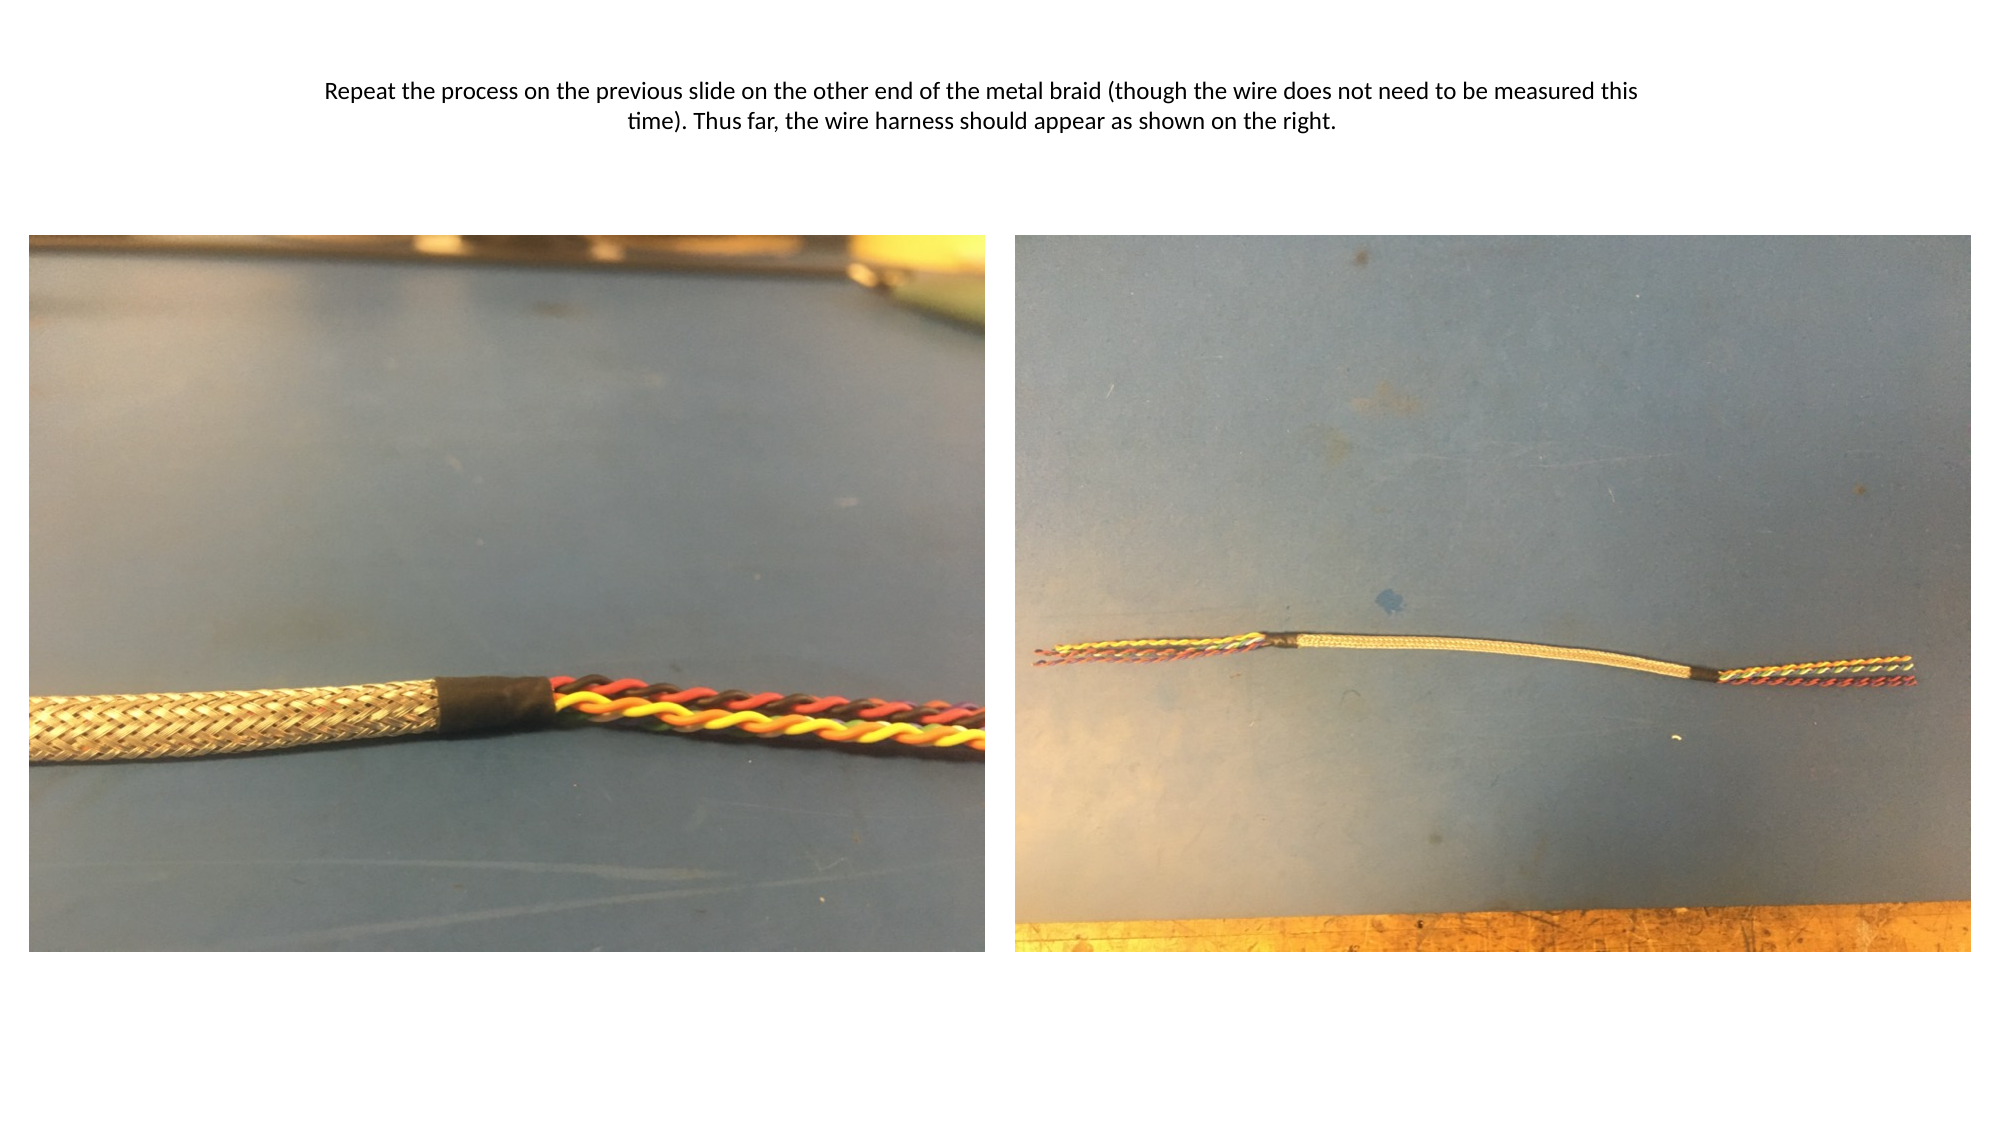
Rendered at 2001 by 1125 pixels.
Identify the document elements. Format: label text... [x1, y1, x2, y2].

text_box Repeat the process on the previous slide on the other end of the metal braid (though the wire does not need to be measured this time). Thus far, the wire harness should appear as shown on the right. [287, 66, 1678, 142]
picture [28, 235, 985, 952]
picture [1015, 235, 1971, 952]
